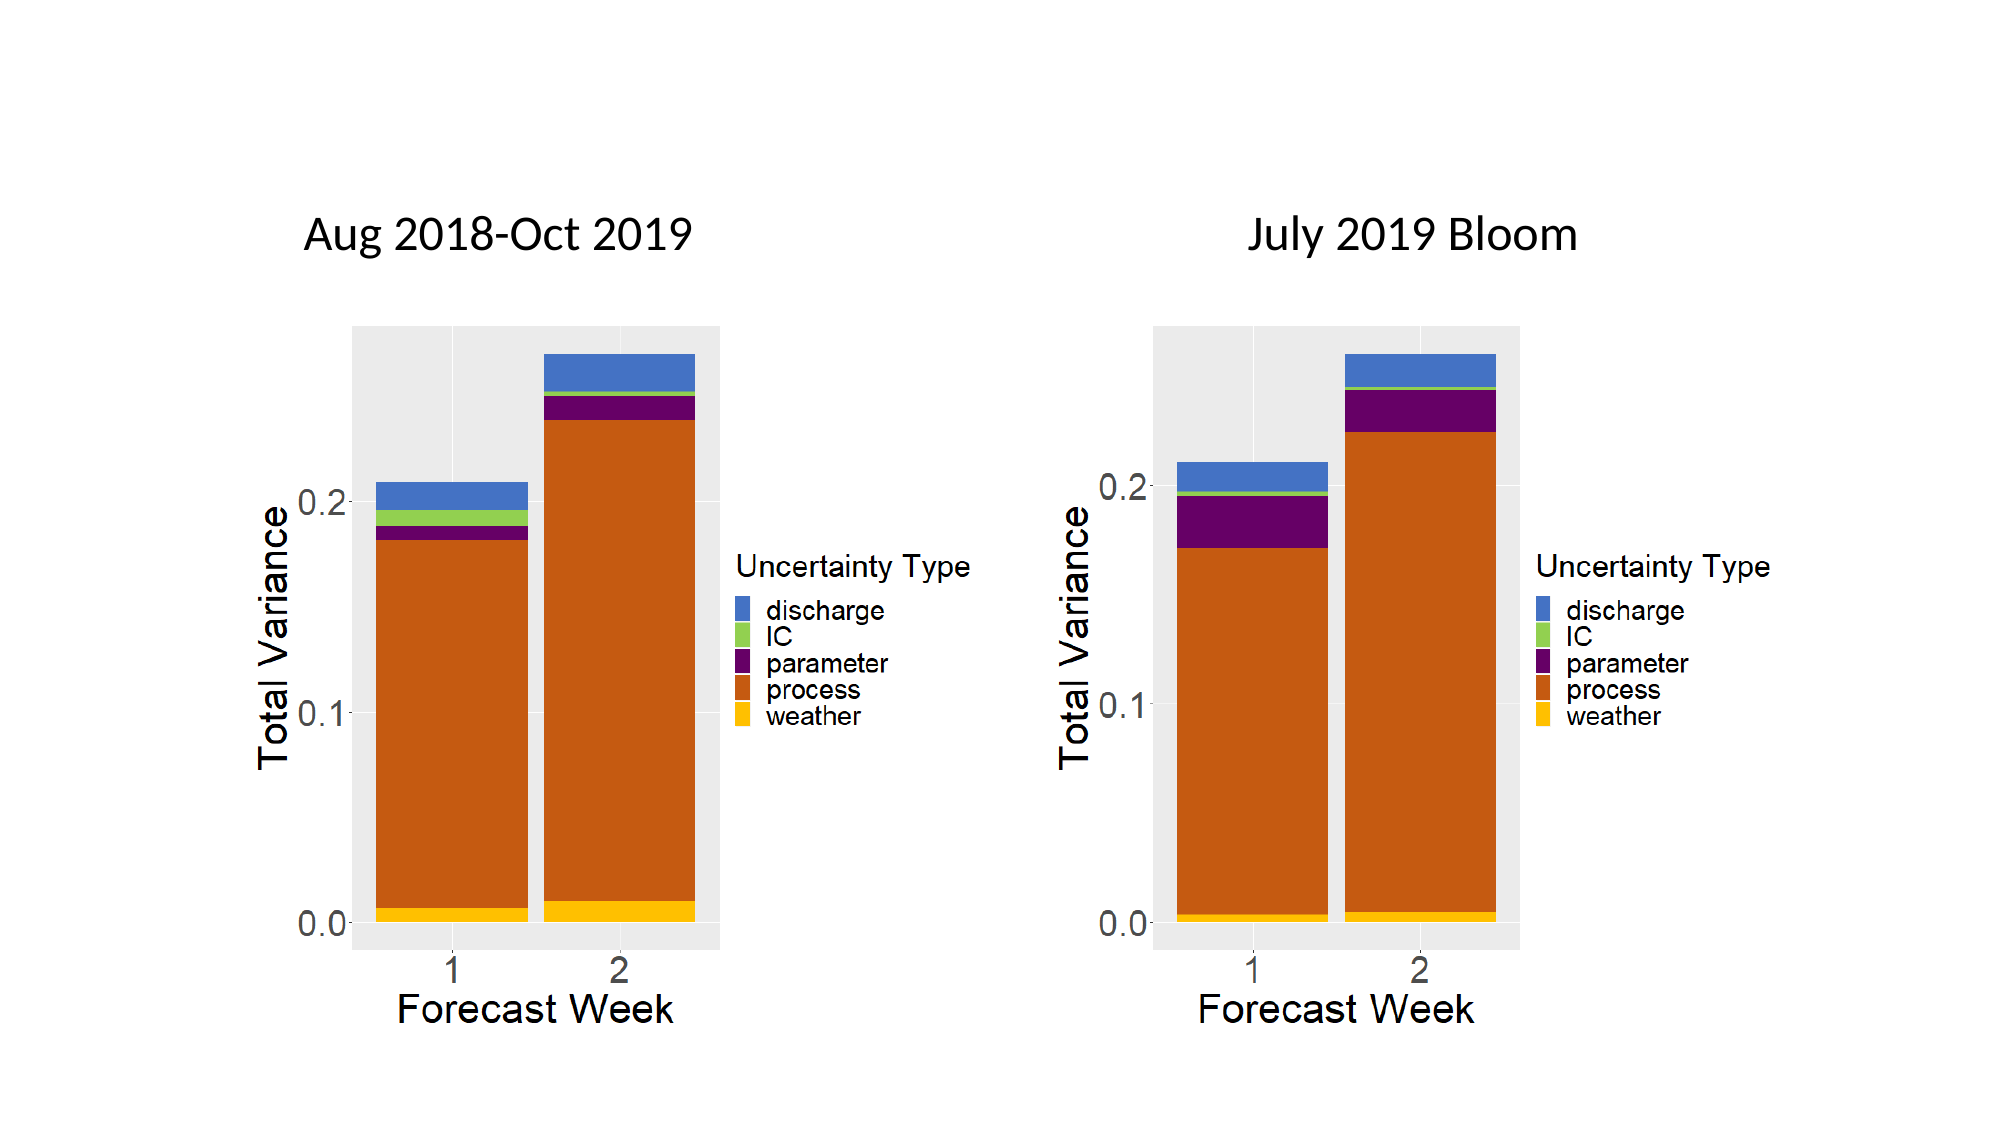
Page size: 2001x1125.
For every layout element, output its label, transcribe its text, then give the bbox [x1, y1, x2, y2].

text_box July 2019 Bloom [1039, 192, 1788, 268]
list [1051, 321, 1780, 1035]
picture [251, 321, 980, 1035]
text_box Aug 2018-Oct 2019 [141, 192, 856, 268]
